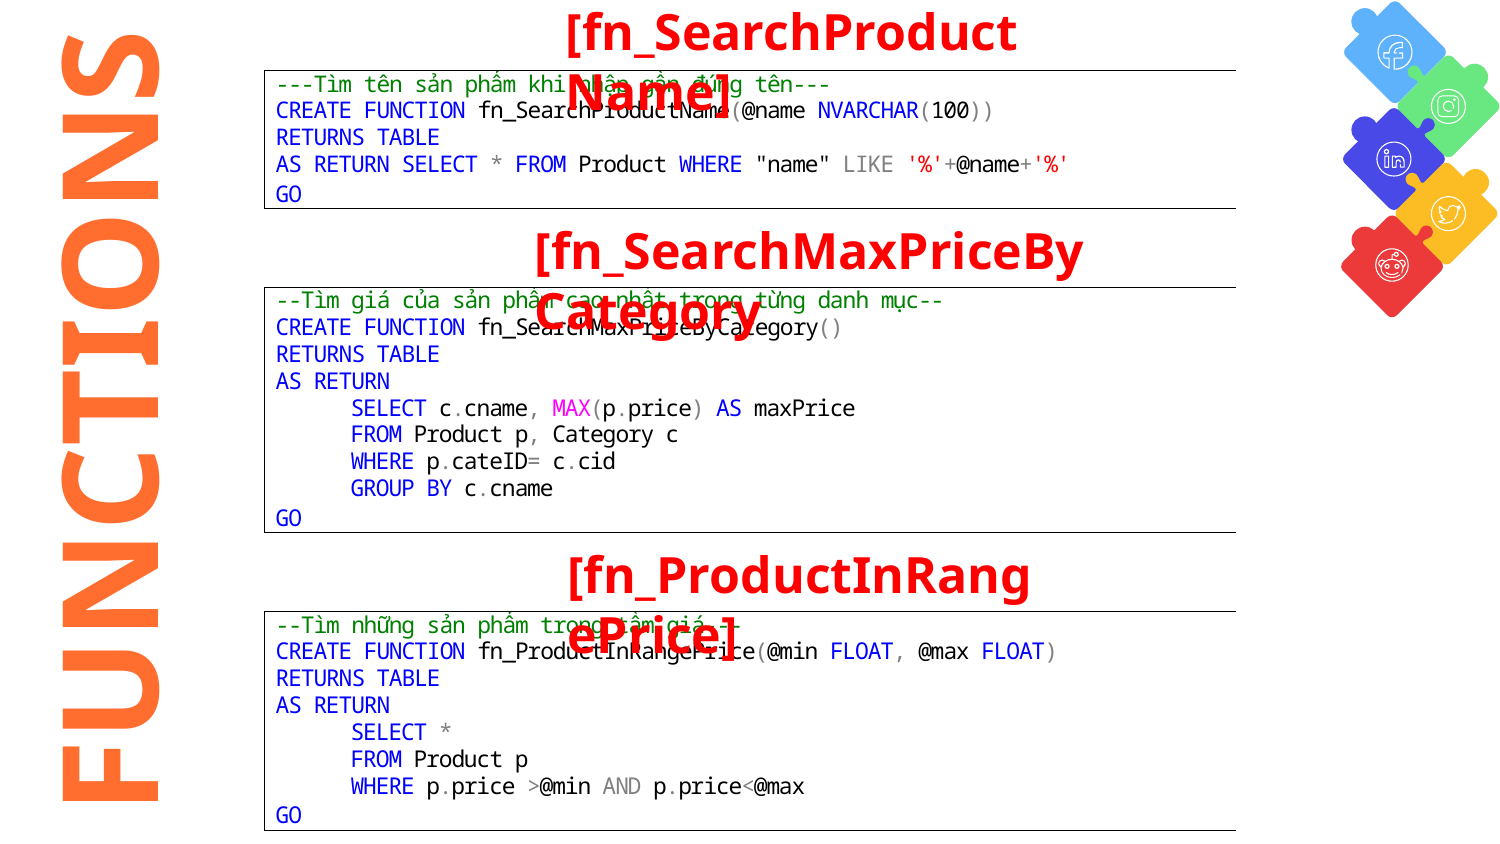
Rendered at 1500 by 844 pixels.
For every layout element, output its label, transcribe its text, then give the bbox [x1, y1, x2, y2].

text_box [fn_SearchMaxPriceByCategory [520, 270, 1130, 284]
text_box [1340, 1, 1500, 318]
text_box FUNCTIONS [0, 0, 185, 844]
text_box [263, 69, 1237, 263]
text_box [fn_ProductInRangePrice] [552, 595, 1049, 609]
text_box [263, 610, 1237, 844]
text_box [263, 286, 1237, 587]
text_box [fn_SearchProductName] [551, 0, 1054, 68]
